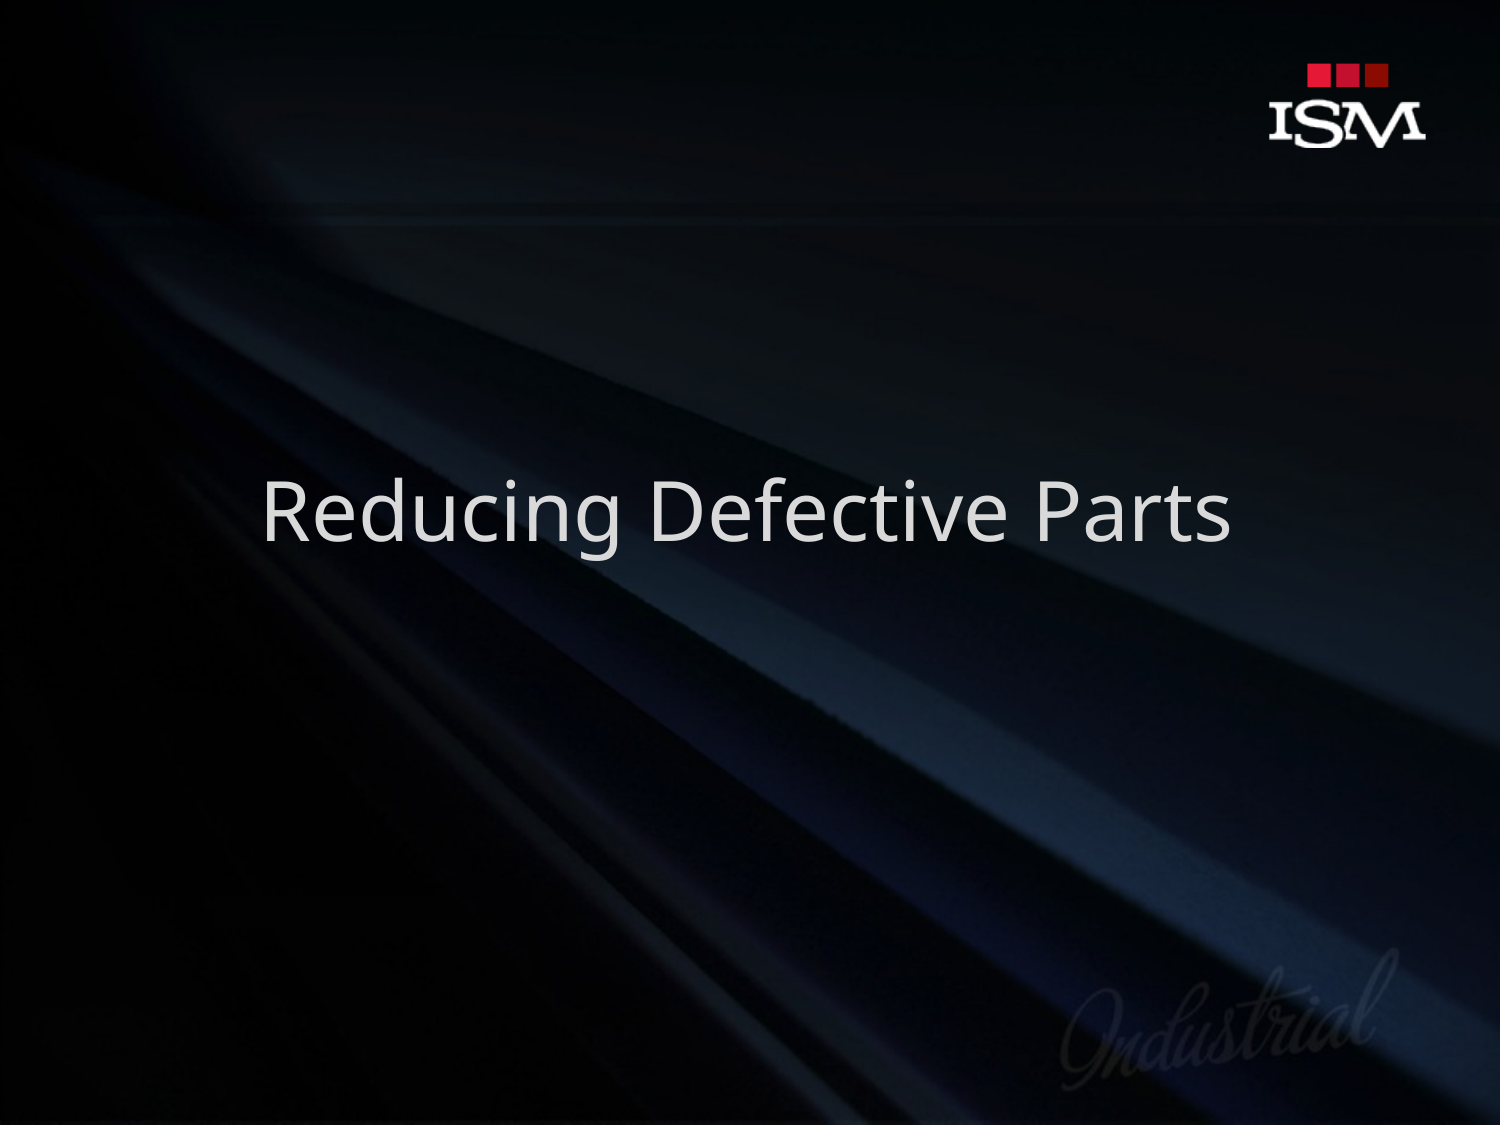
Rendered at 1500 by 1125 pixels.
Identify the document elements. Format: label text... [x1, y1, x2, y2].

picture [0, 0, 1500, 1125]
list Reducing Defective Parts [99, 189, 1394, 959]
